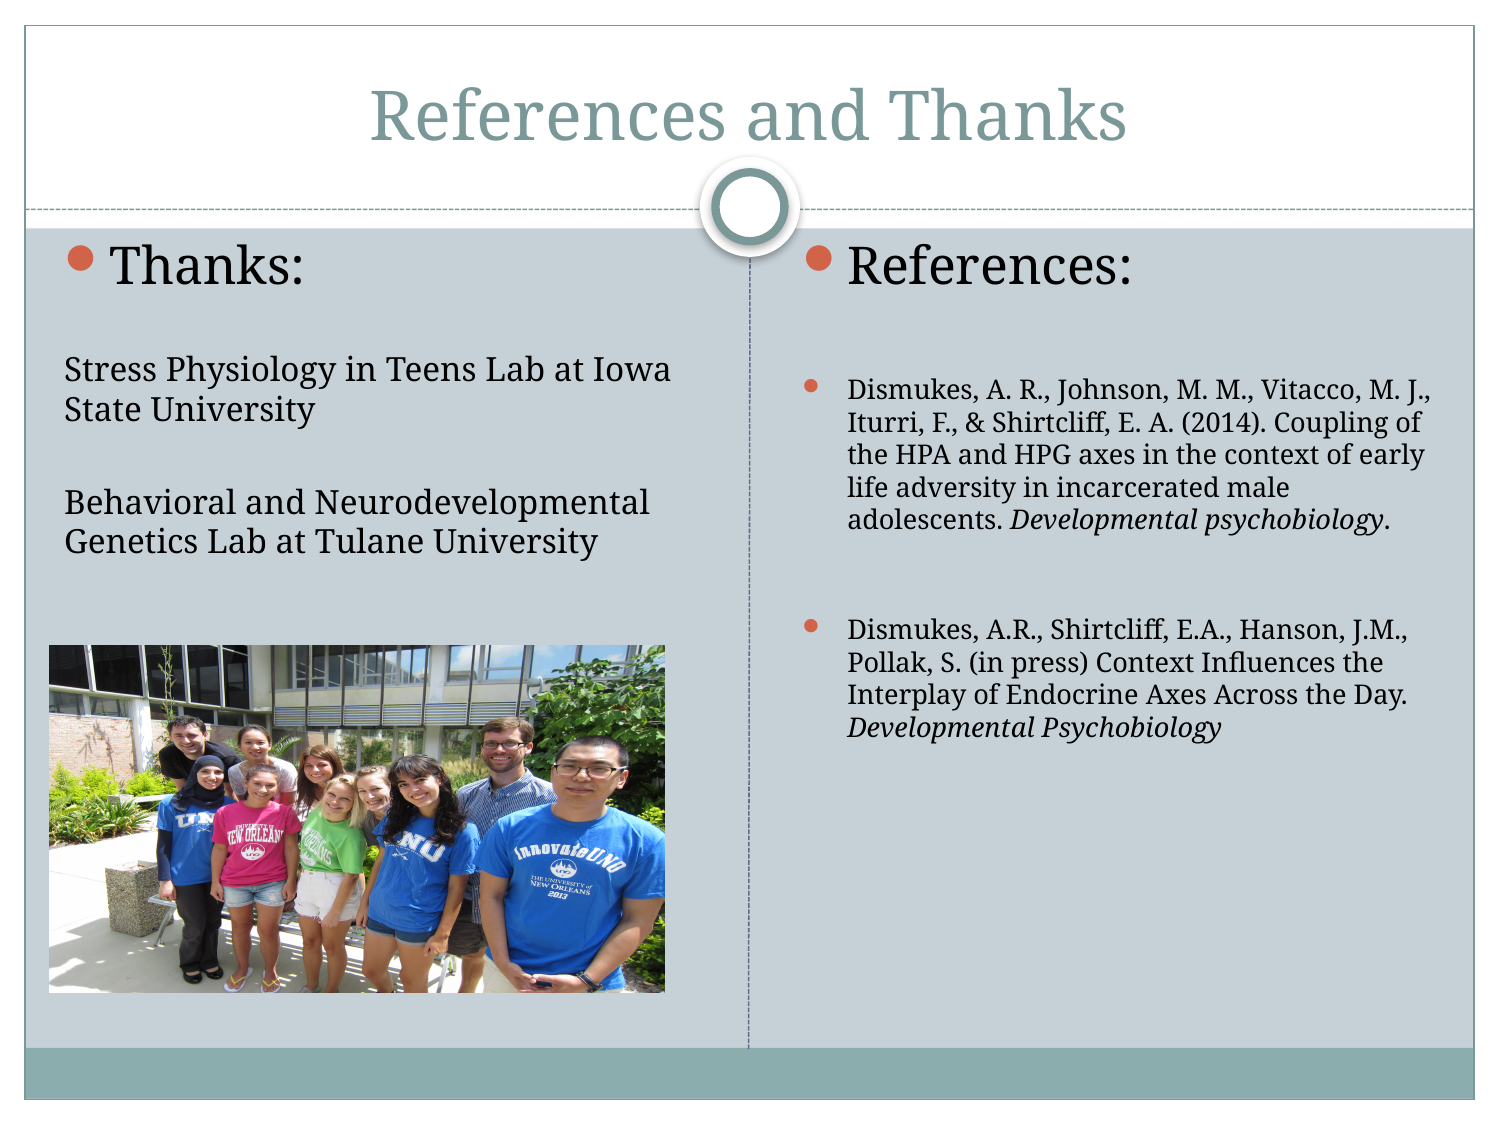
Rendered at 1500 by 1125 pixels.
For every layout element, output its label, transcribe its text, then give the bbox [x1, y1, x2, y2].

picture [49, 645, 665, 994]
list Thanks: Stress Physiology in Teens Lab at Iowa State University Behavioral and Neurodevelopmental Genetics Lab at Tulane University [49, 224, 712, 993]
title References and Thanks [49, 37, 1450, 162]
list References: Dismukes, A. R., Johnson, M. M., Vitacco, M. J., Iturri, F., & Shirtcliff, E. A. (2014). Coupling of the HPA and HPG axes in the context of early life adversity in incarcerated male adolescents. Developmental psychobiology. Dismukes, A.R., Shirtcliff, E.A., Hanson, J.M., Pollak, S. (in press) Context Influences the Interplay of Endocrine Axes Across the Day. Developmental Psychobiology [787, 224, 1450, 993]
